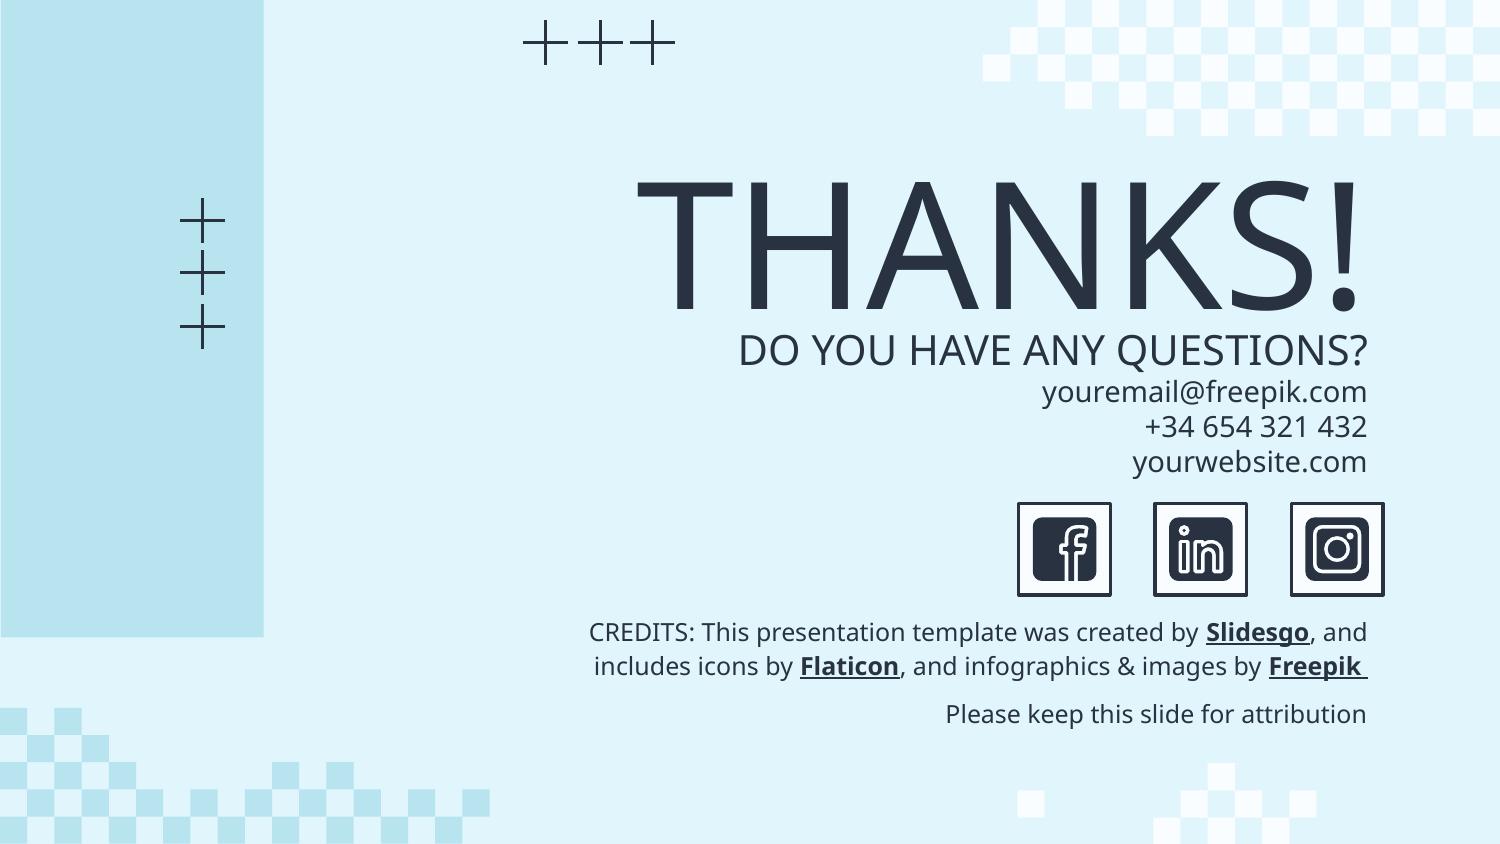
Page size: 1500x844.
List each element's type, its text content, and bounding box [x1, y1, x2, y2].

title THANKS! [523, 117, 1383, 292]
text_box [179, 303, 226, 350]
text_box Please keep this slide for attribution [522, 683, 1383, 726]
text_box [179, 197, 226, 244]
text_box [1291, 503, 1383, 595]
text_box [1018, 503, 1111, 595]
subtitle DO YOU HAVE ANY QUESTIONS? youremail@freepik.com +34 654 321 432 yourwebsite.com [523, 314, 1383, 488]
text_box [1032, 517, 1097, 582]
text_box [1155, 503, 1247, 595]
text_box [1305, 517, 1370, 582]
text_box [179, 249, 226, 295]
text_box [1168, 517, 1233, 582]
